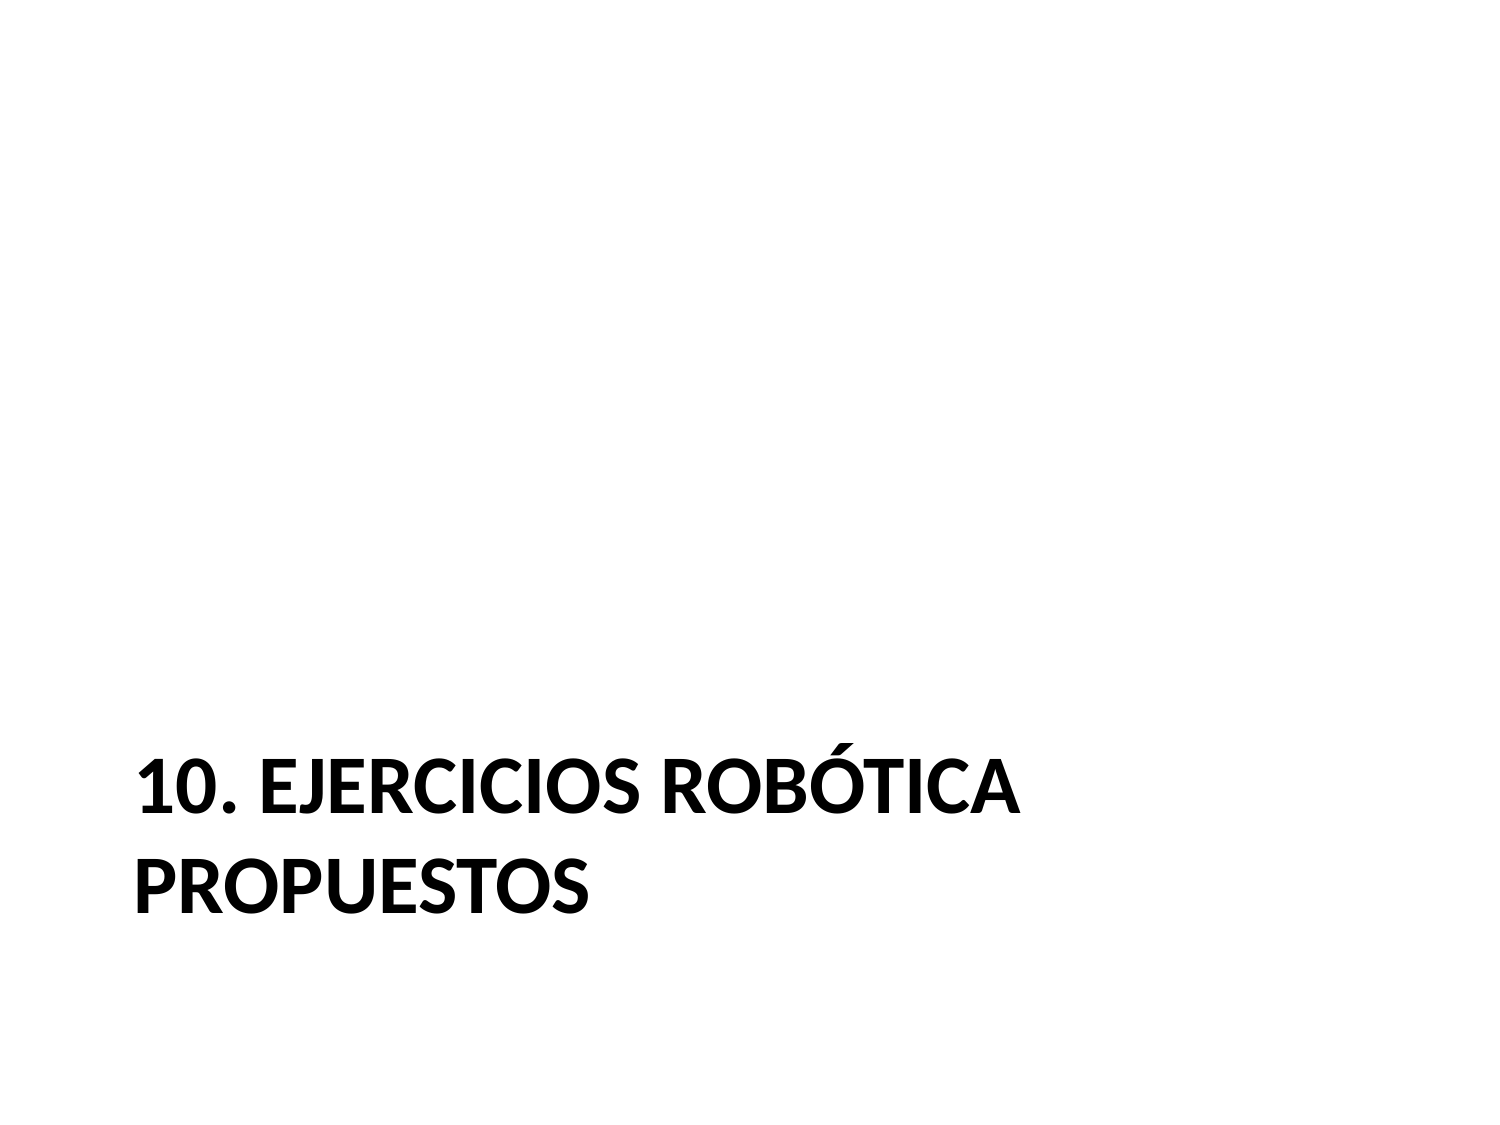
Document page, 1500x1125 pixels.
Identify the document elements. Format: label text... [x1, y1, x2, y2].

title 10. EJERCICIOS ROBÓTICA PROPUESTOS [118, 722, 1394, 947]
